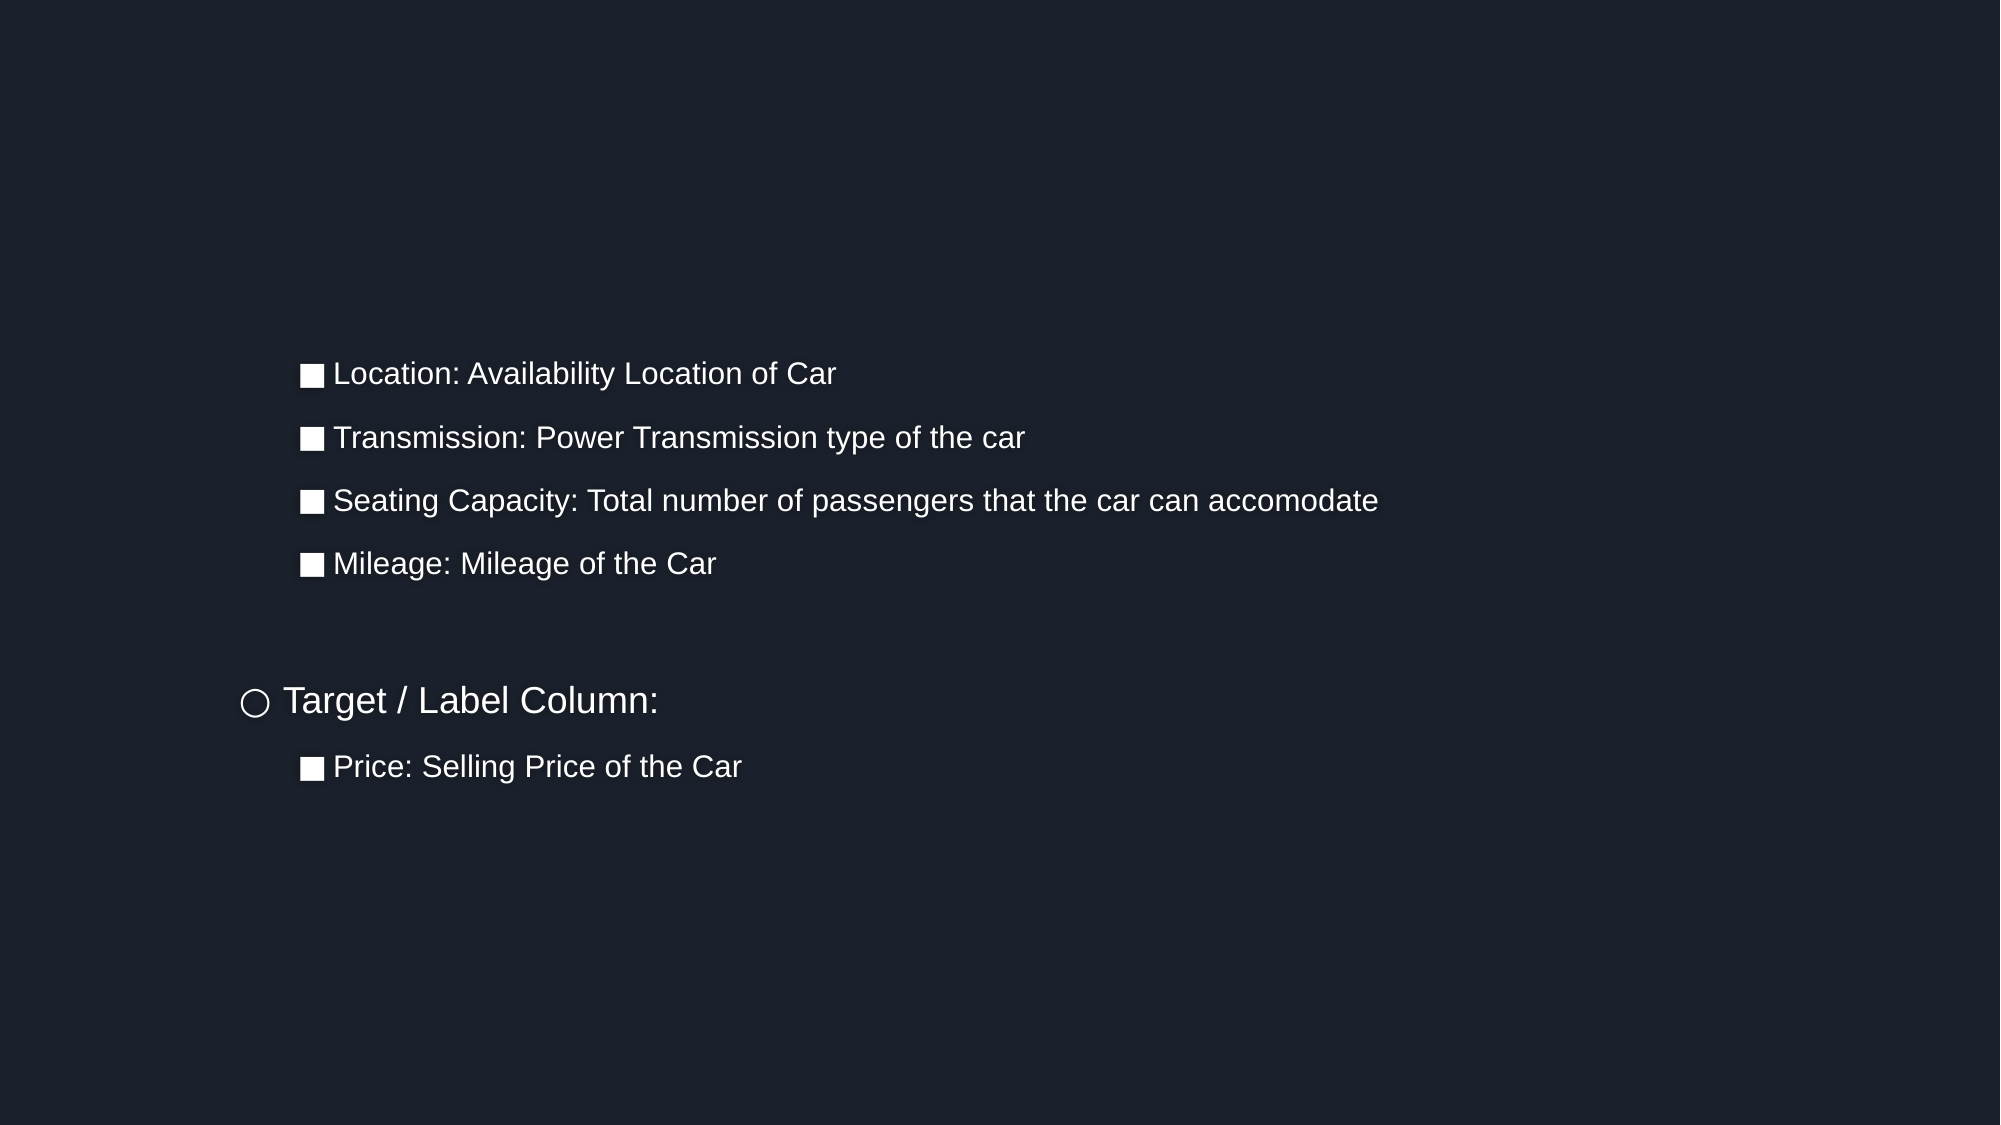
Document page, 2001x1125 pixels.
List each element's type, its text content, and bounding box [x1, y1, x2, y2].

list Location: Availability Location of Car Transmission: Power Transmission type of the car Seating Capacity: Total number of passengers that the car can accomodate Mileage: Mileage of the Car Target / Label Column: Price: Selling Price of the Car [149, 340, 1849, 950]
